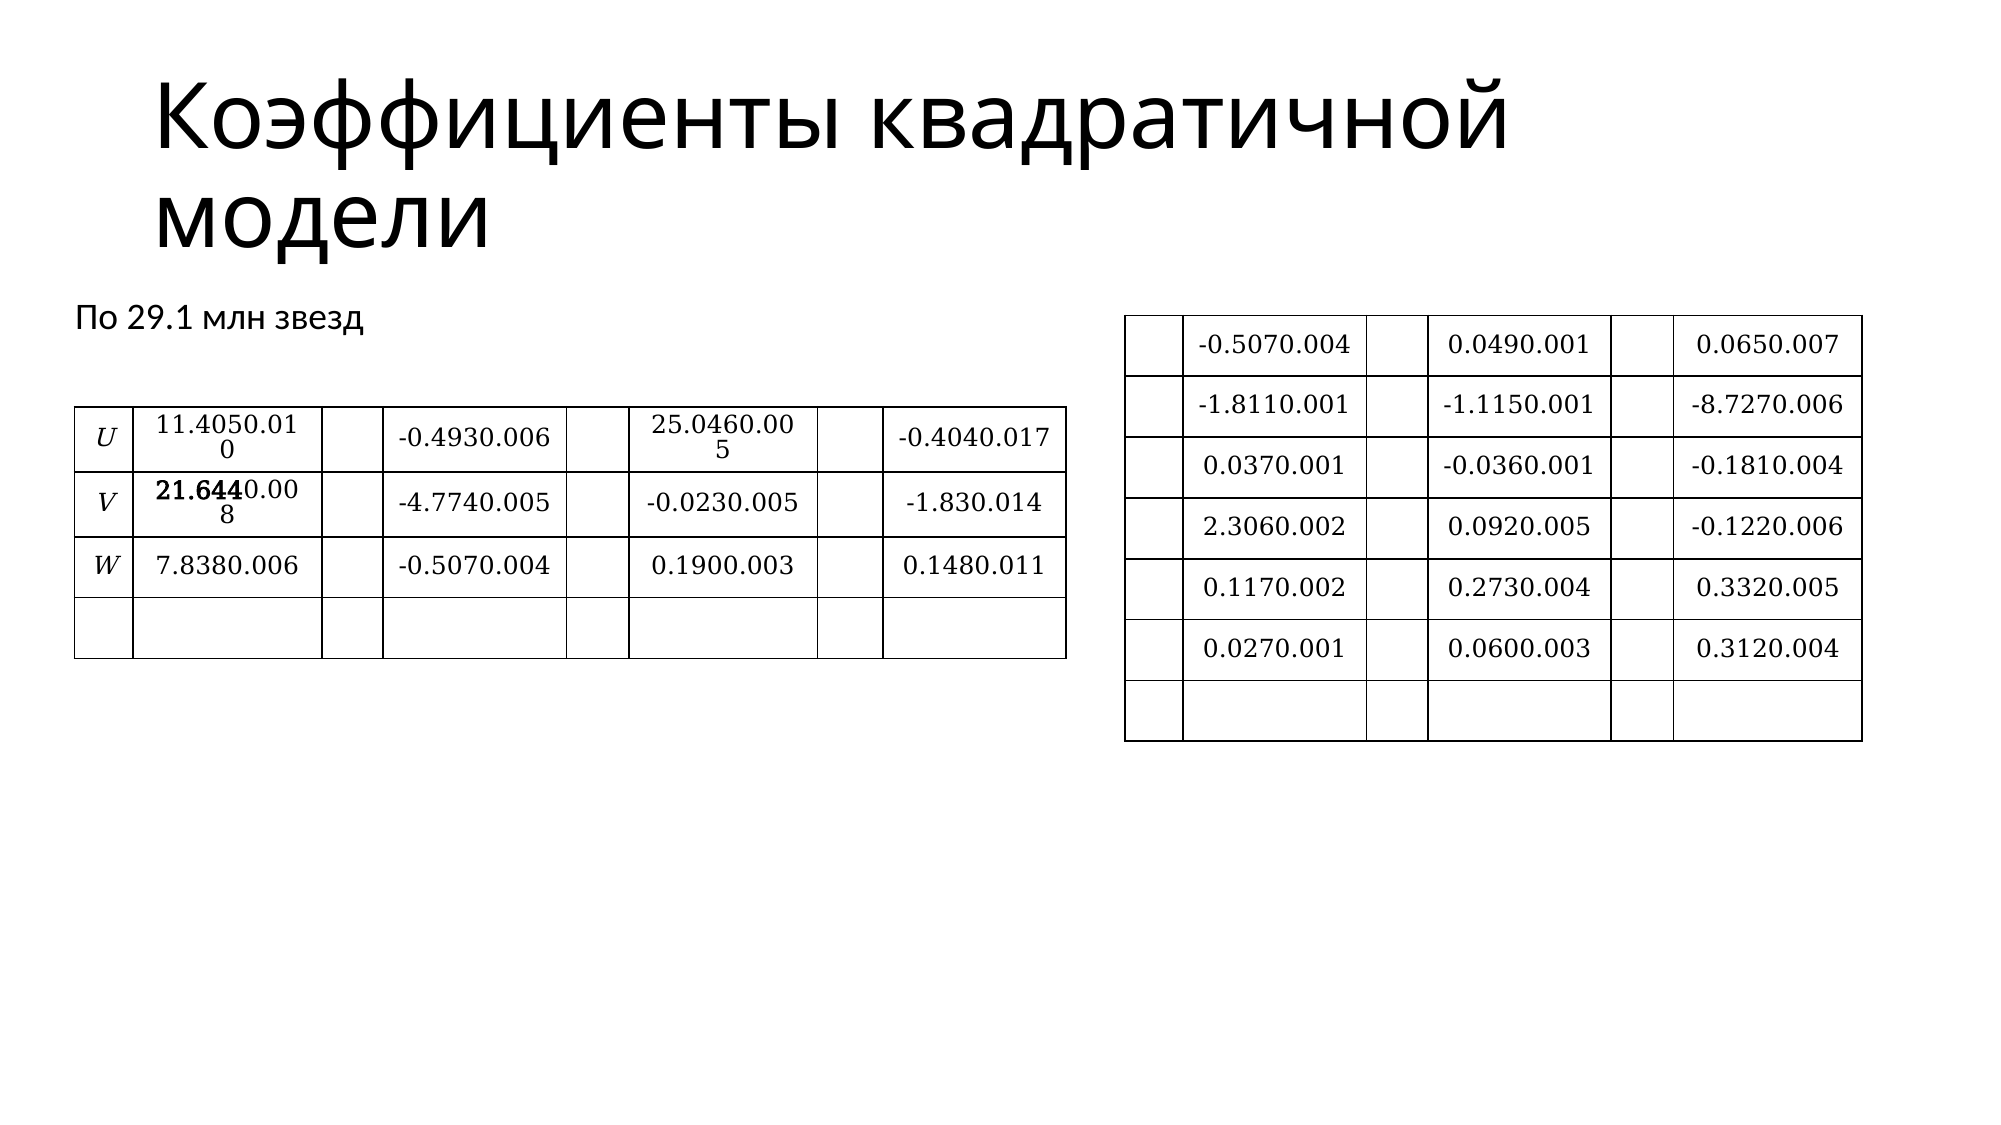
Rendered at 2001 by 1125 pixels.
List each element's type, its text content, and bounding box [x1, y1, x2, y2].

title Коэффициенты квадратичной модели [137, 59, 1863, 278]
text_box По 29.1 млн звезд [60, 285, 379, 345]
